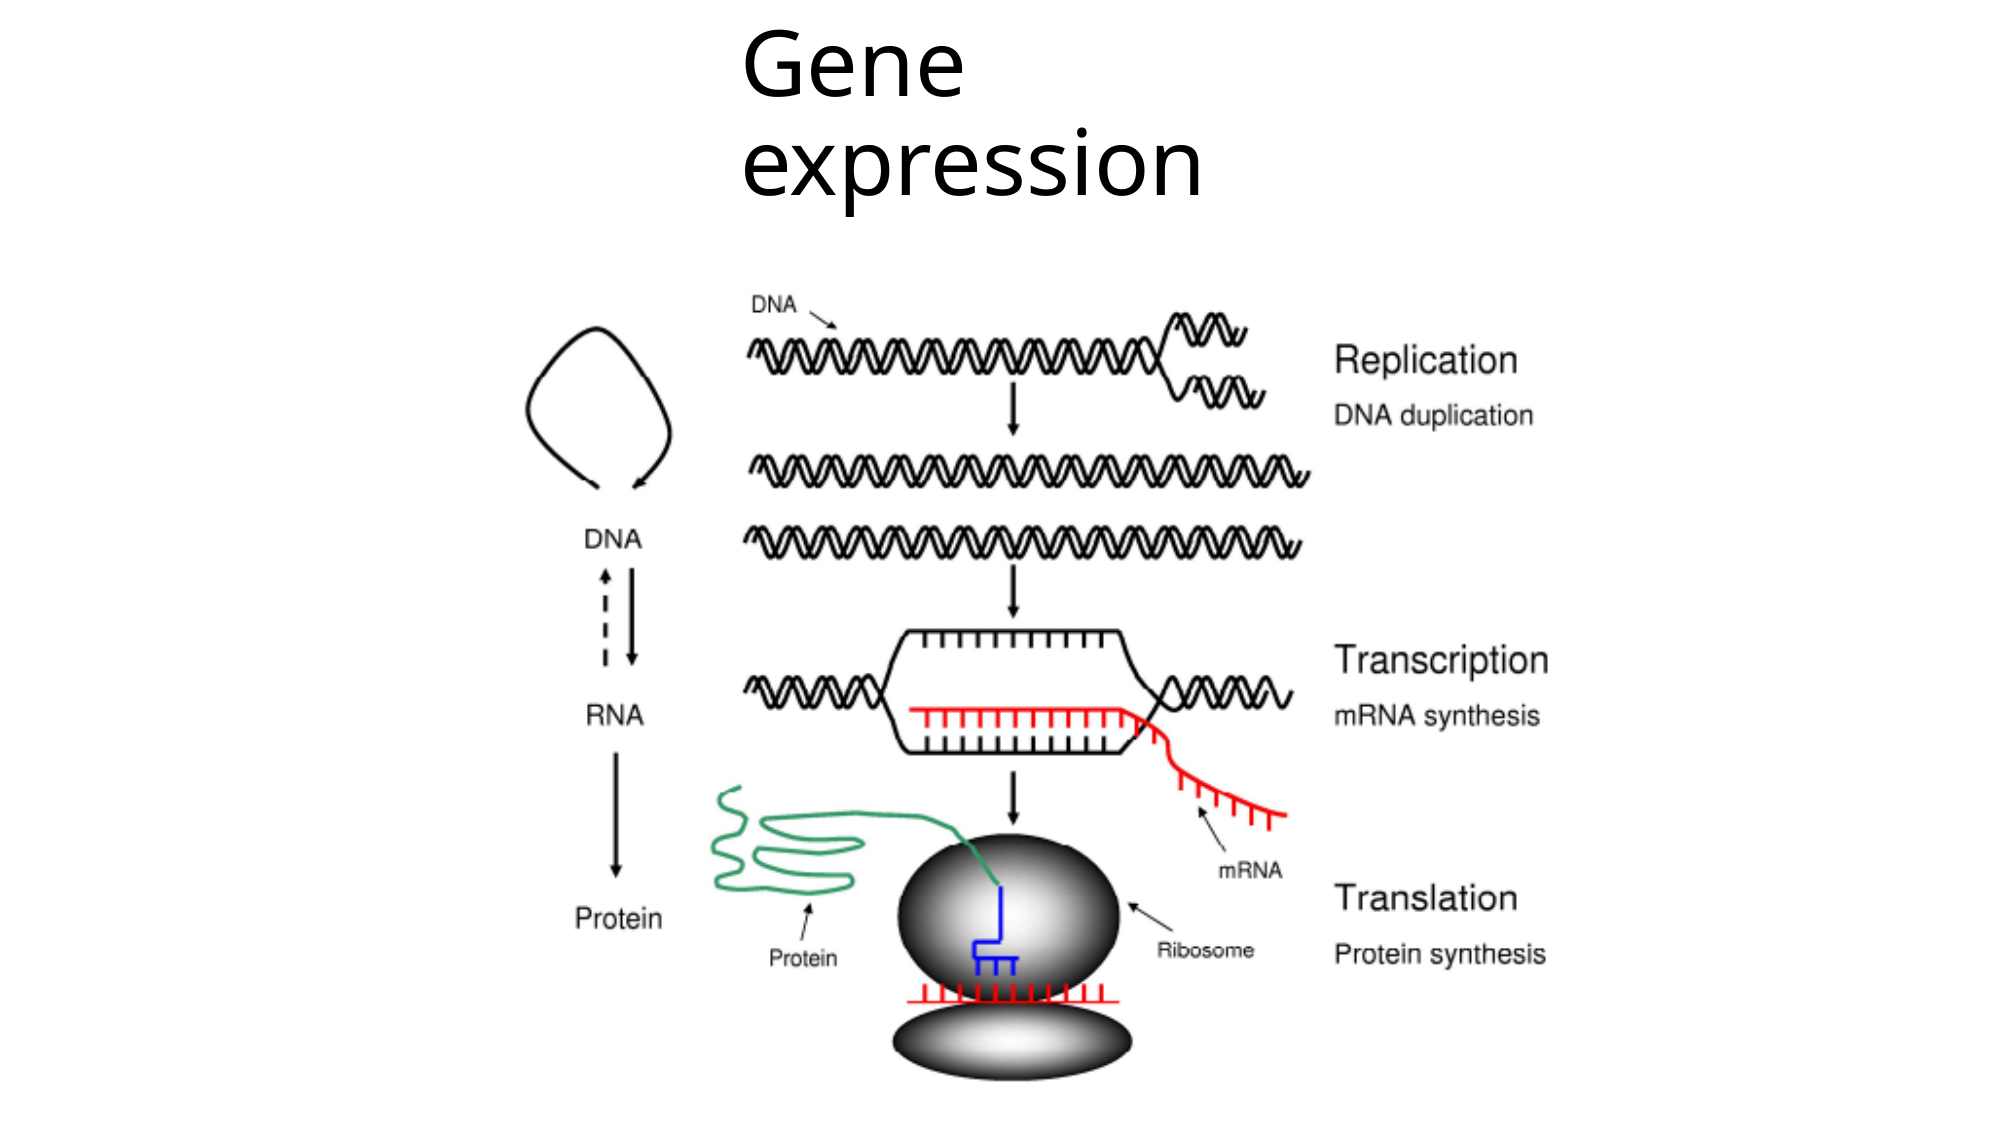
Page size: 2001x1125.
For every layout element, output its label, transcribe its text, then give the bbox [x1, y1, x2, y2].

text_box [512, 274, 1575, 1097]
title Gene expression [725, 22, 1367, 211]
